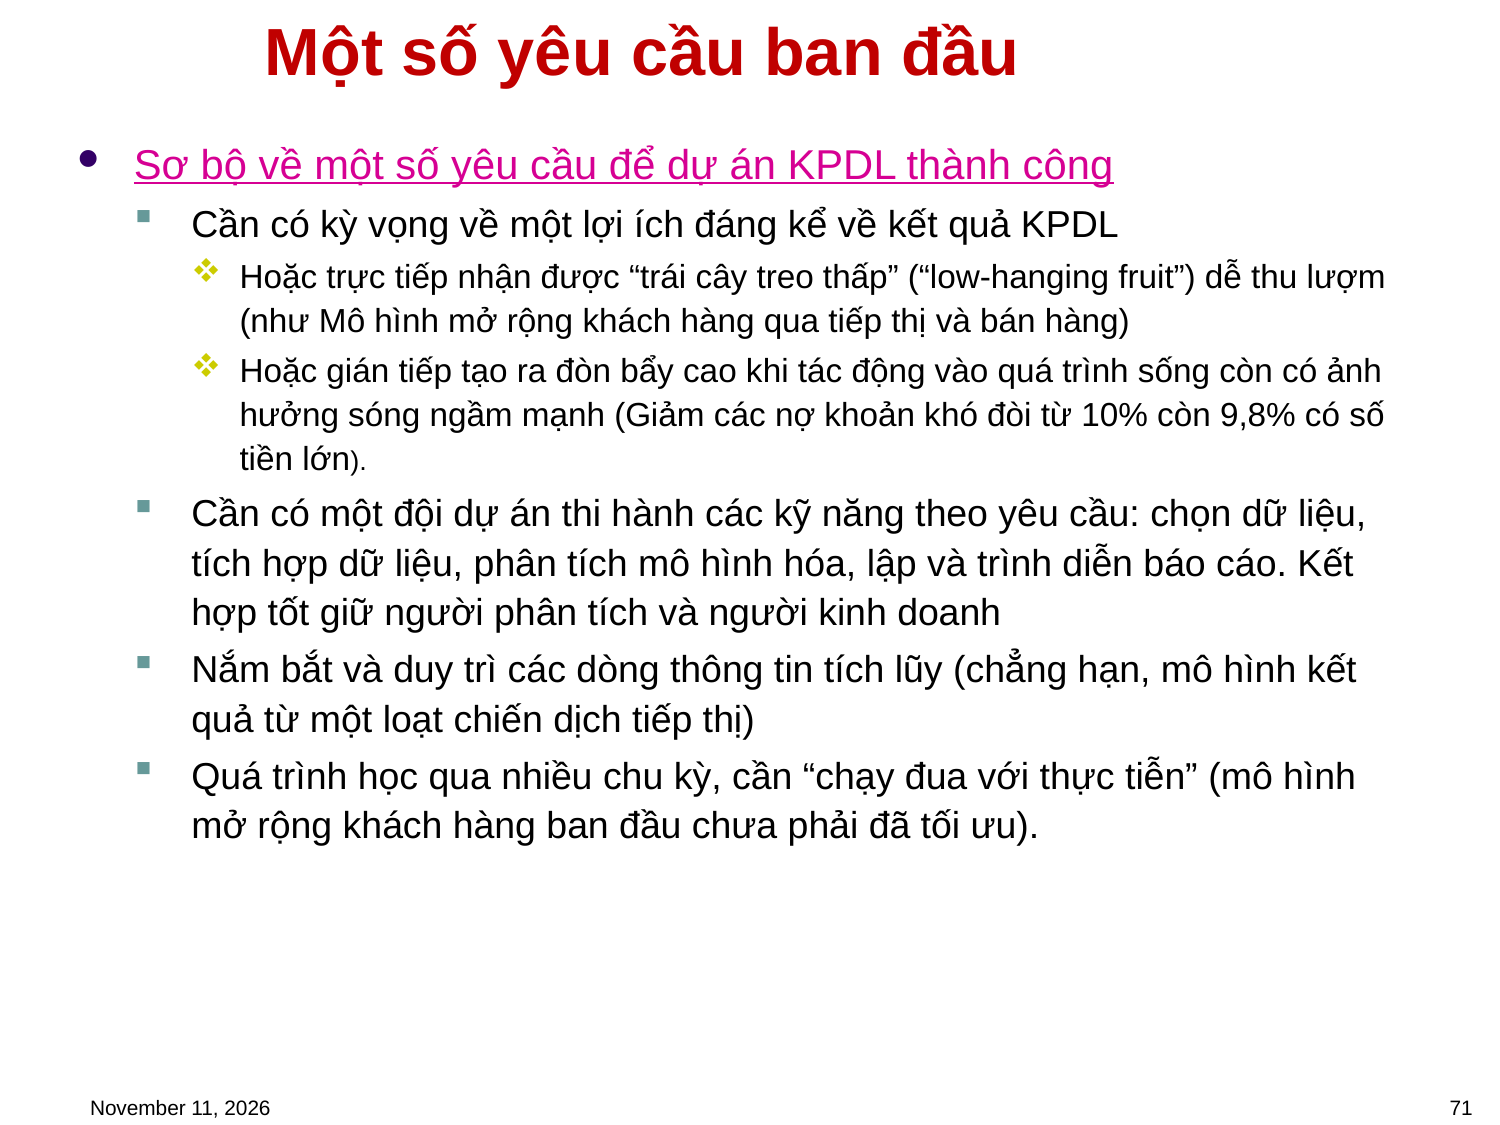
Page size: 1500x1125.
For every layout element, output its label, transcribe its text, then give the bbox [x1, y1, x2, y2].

title Một số yêu cầu ban đầu [249, 0, 1193, 97]
list Sơ bộ về một số yêu cầu để dự án KPDL thành công Cần có kỳ vọng về một lợi ích đáng kể về kết quả KPDL Hoặc trực tiếp nhận được “trái cây treo thấp” (“low-hanging fruit”) dễ thu lượm (như Mô hình mở rộng khách hàng qua tiếp thị và bán hàng) Hoặc gián tiếp tạo ra đòn bẩy cao khi tác động vào quá trình sống còn có ảnh hưởng sóng ngầm mạnh (Giảm các nợ khoản khó đòi từ 10% còn 9,8% có số tiền lớn). Cần có một đội dự án thi hành các kỹ năng theo yêu cầu: chọn dữ liệu, tích hợp dữ liệu, phân tích mô hình hóa, lập và trình diễn báo cáo. Kết hợp tốt giữ người phân tích và người kinh doanh Nắm bắt và duy trì các dòng thông tin tích lũy (chẳng hạn, mô hình kết quả từ một loạt chiến dịch tiếp thị) Quá trình học qua nhiều chu kỳ, cần “chạy đua với thực tiễn” (mô hình mở rộng khách hàng ban đầu chưa phải đã tối ưu). [62, 125, 1438, 925]
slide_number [74, 1087, 426, 1125]
slide_number 71 [1137, 1087, 1488, 1125]
